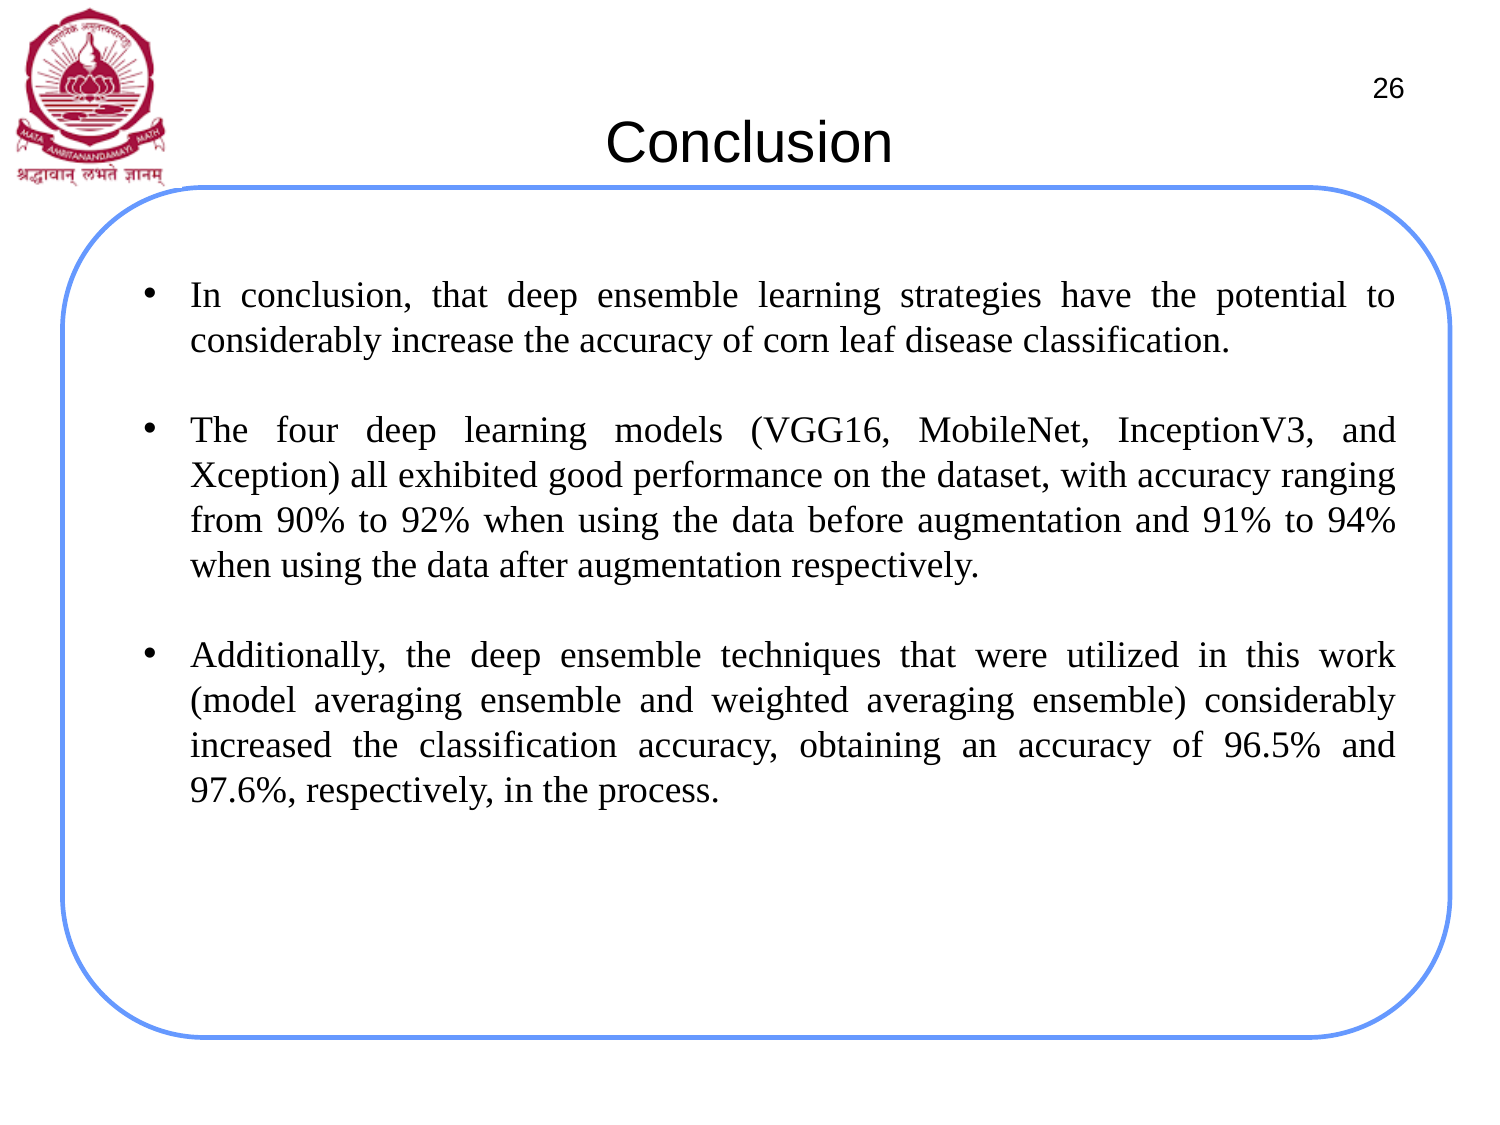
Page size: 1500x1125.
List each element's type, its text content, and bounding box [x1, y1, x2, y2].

title Conclusion [74, 14, 1426, 263]
text_box In conclusion, that deep ensemble learning strategies have the potential to considerably increase the accuracy of corn leaf disease classification. The four deep learning models (VGG16, MobileNet, InceptionV3, and Xception) all exhibited good performance on the dataset, with accuracy ranging from 90% to 92% when using the data before augmentation and 91% to 94% when using the data after augmentation respectively. Additionally, the deep ensemble techniques that were utilized in this work (model averaging ensemble and weighted averaging ensemble) considerably increased the classification accuracy, obtaining an accuracy of 96.5% and 97.6%, respectively, in the process. [128, 262, 1413, 818]
picture [0, 6, 182, 188]
